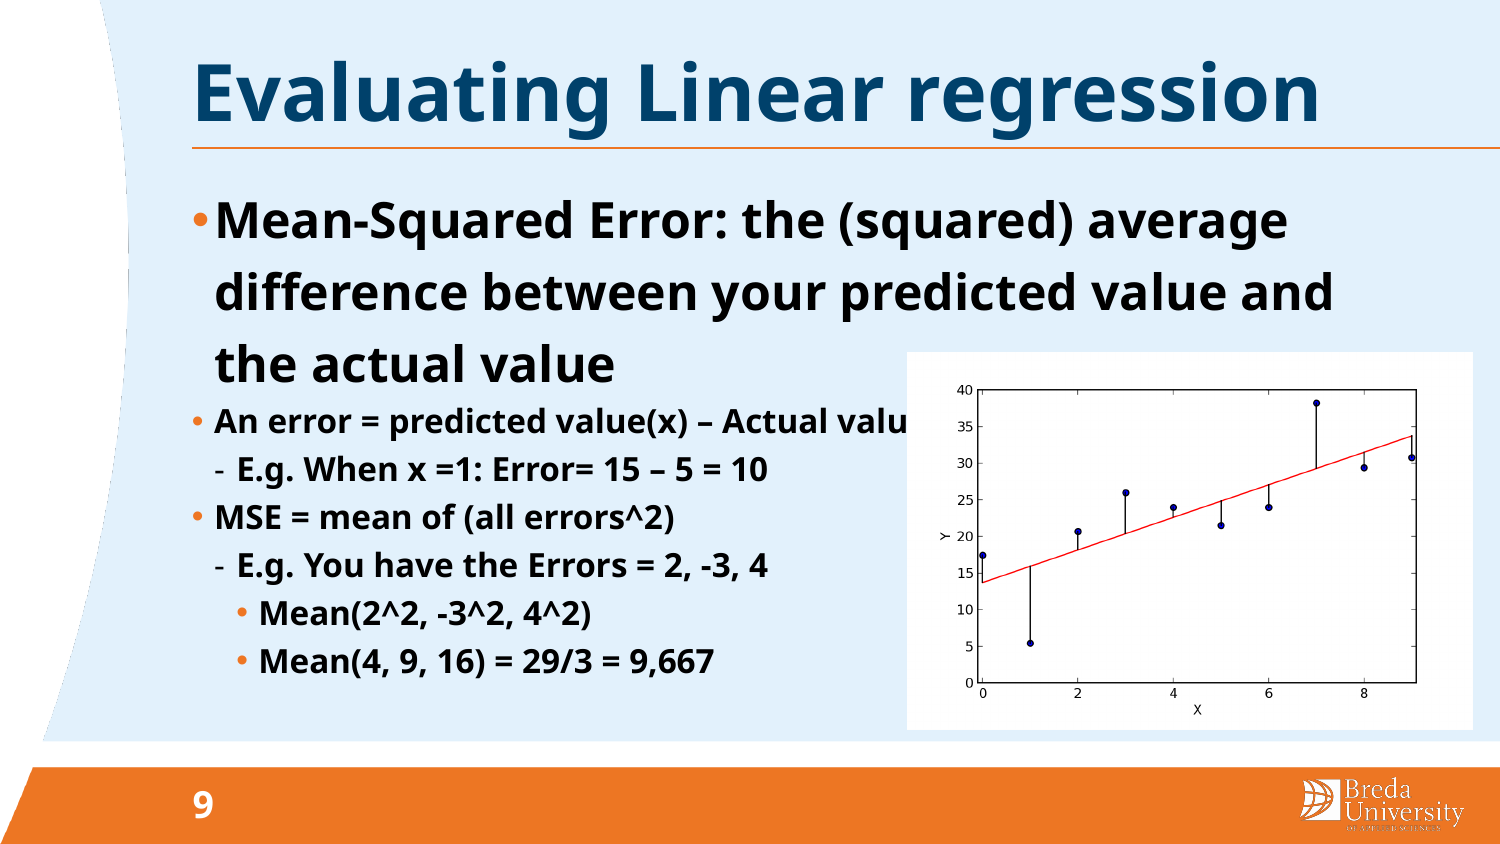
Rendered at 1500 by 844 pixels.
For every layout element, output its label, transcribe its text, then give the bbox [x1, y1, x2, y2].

picture [0, 0, 1500, 844]
title Evaluating Linear regression [191, 3, 1341, 138]
slide_number 9 [177, 773, 351, 819]
list Mean-Squared Error: the (squared) average difference between your predicted value and the actual value An error = predicted value(x) – Actual value(x) E.g. When x =1: Error= 15 – 5 = 10 MSE = mean of (all errors^2) E.g. You have the Errors = 2, -3, 4 Mean(2^2, -3^2, 4^2) Mean(4, 9, 16) = 29/3 = 9,667 [191, 176, 1341, 741]
